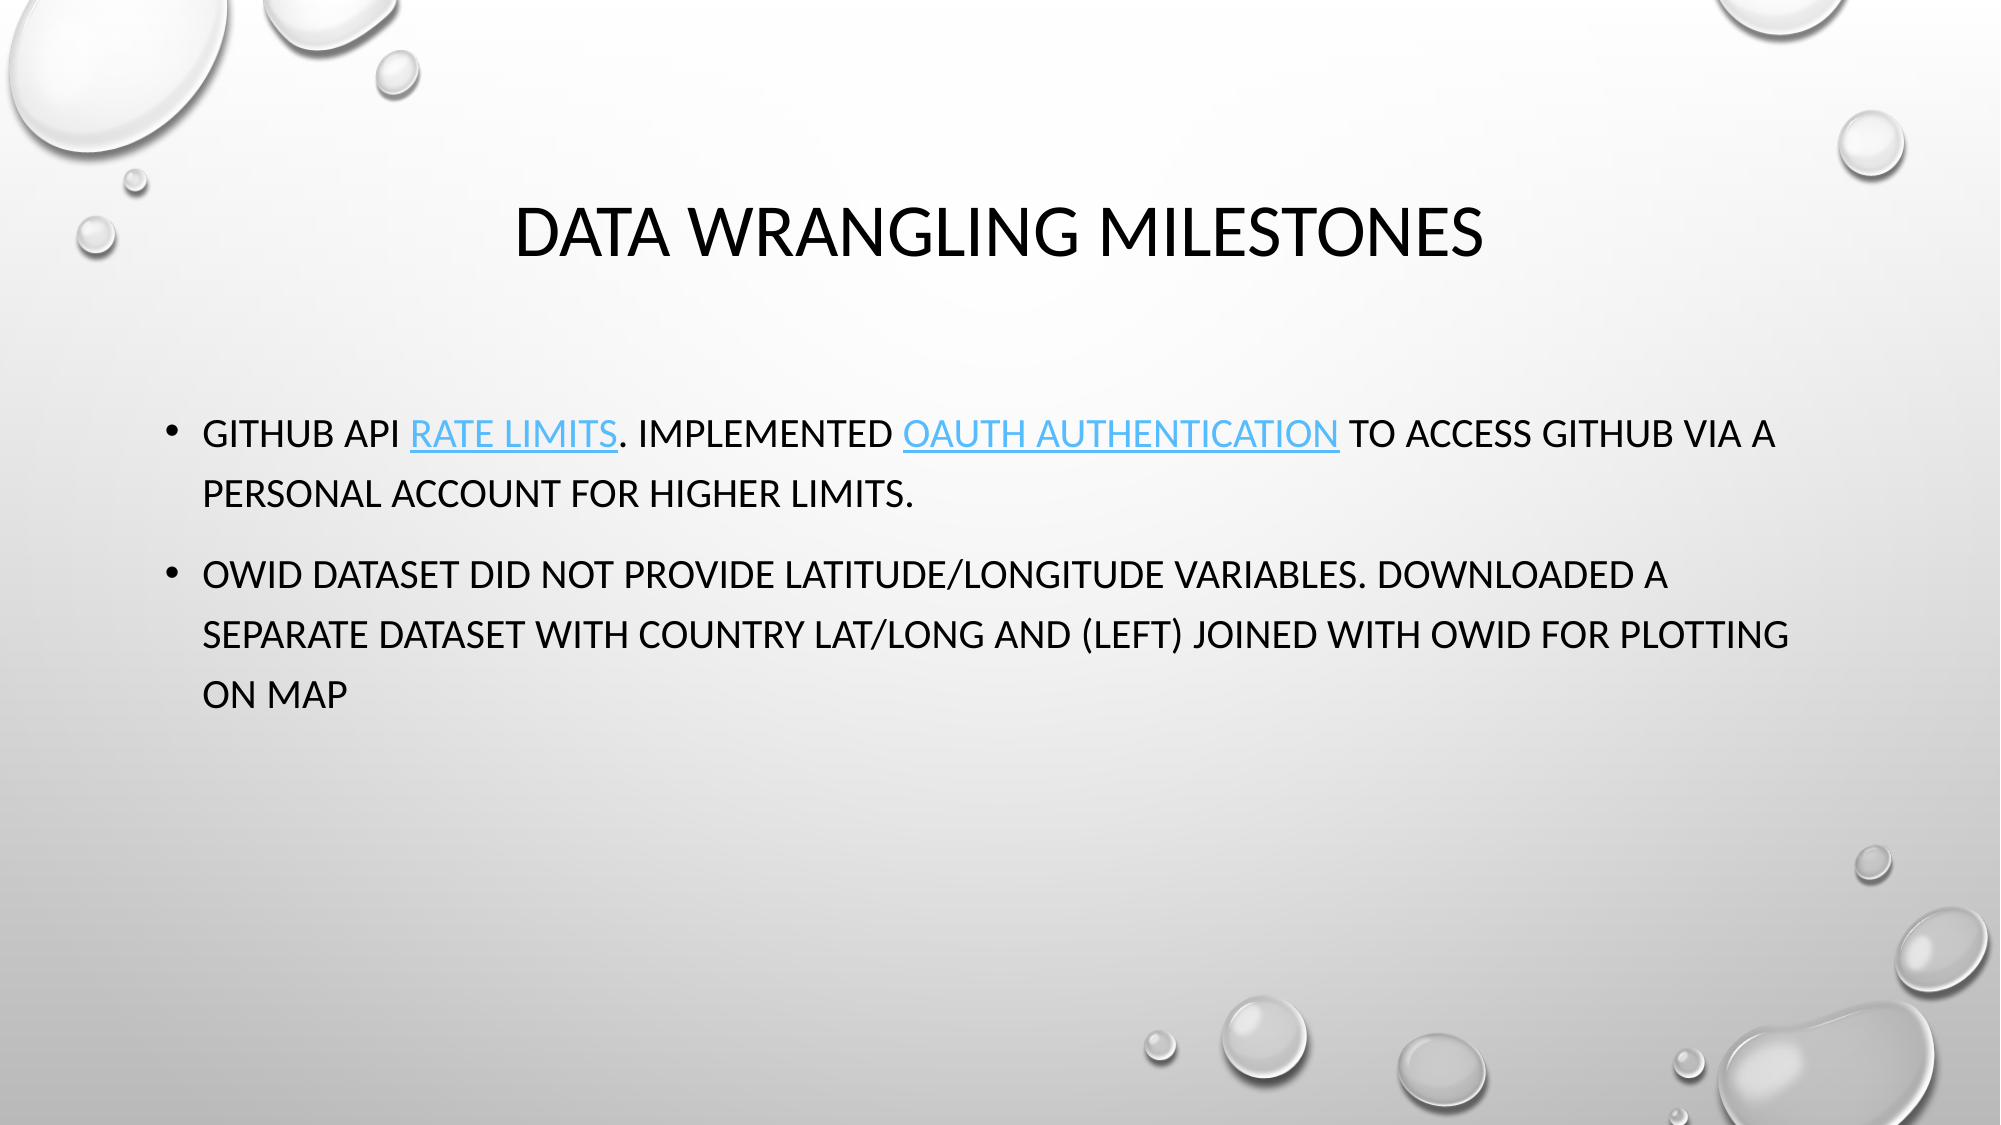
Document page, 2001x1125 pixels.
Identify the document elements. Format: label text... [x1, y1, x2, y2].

picture [0, 0, 2000, 1125]
title Data Wrangling Milestones [149, 101, 1851, 364]
list Github API rate limits. Implemented OAuth authentication to access Github via a personal account for higher limits. OWID dataset did not provide latitude/longitude variables. Downloaded a separate dataset with country lat/long and (left) joined with OWID for plotting on map [149, 388, 1850, 950]
